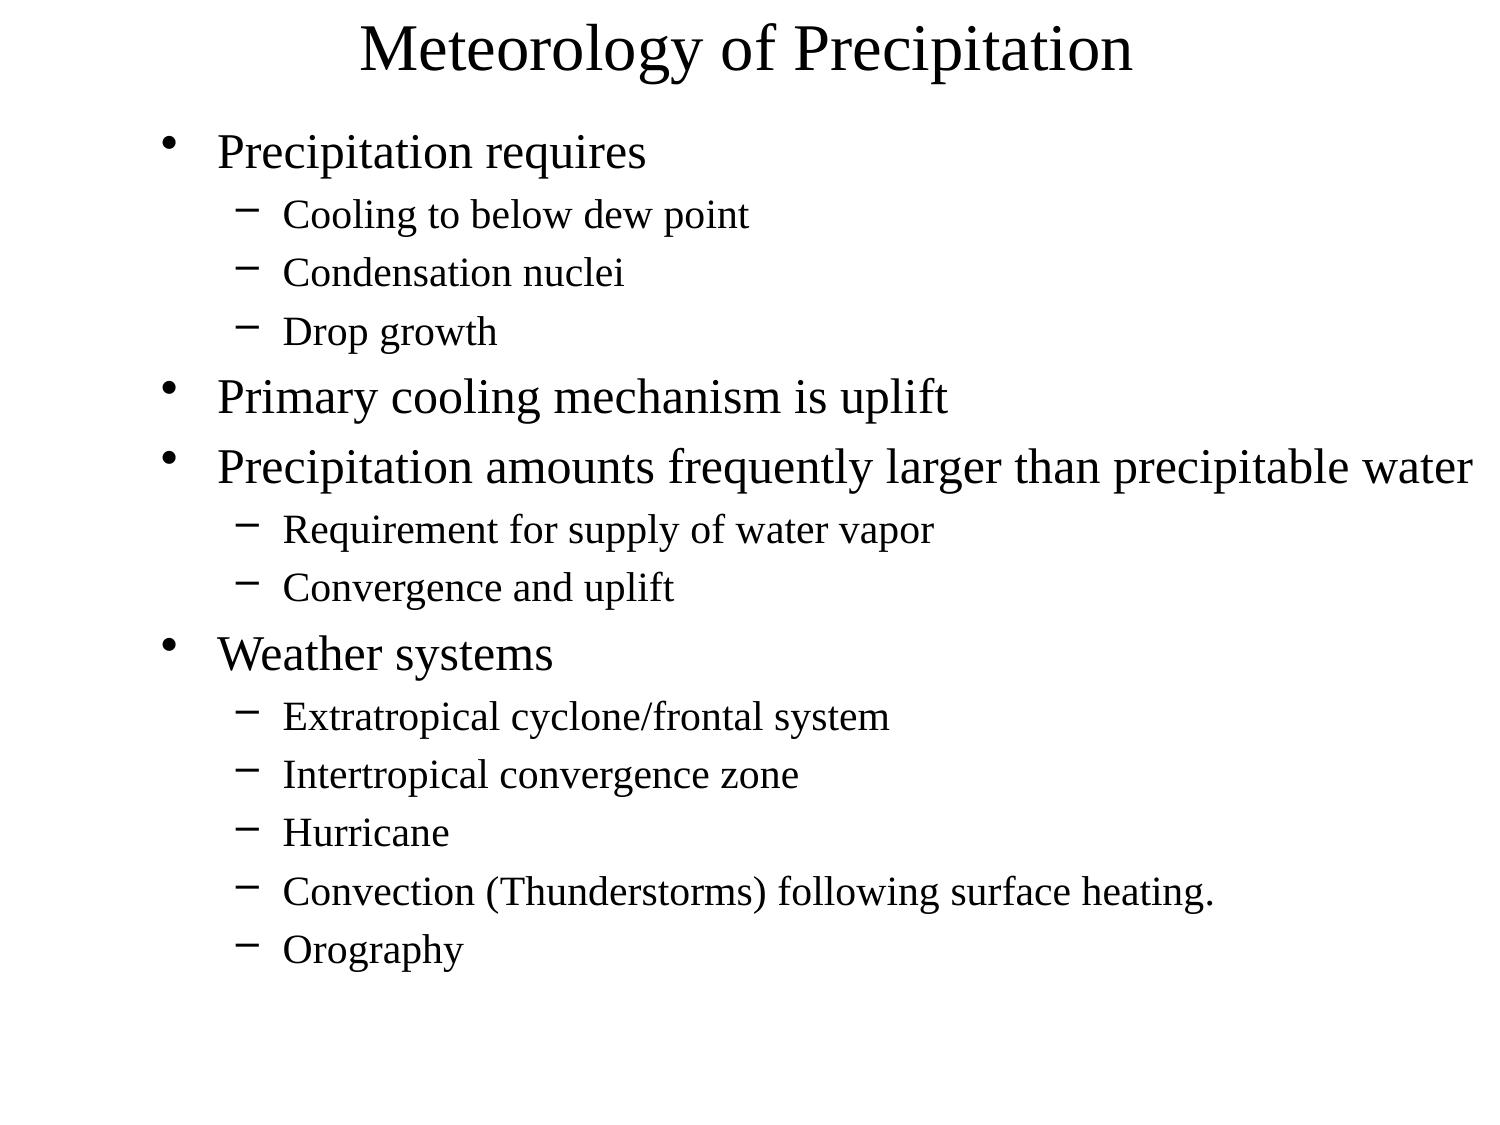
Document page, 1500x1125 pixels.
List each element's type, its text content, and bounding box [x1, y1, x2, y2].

list Precipitation requires Cooling to below dew point Condensation nuclei Drop growth Primary cooling mechanism is uplift Precipitation amounts frequently larger than precipitable water Requirement for supply of water vapor Convergence and uplift Weather systems Extratropical cyclone/frontal system Intertropical convergence zone Hurricane Convection (Thunderstorms) following surface heating. Orography [145, 110, 1500, 1125]
title Meteorology of Precipitation [109, 0, 1386, 88]
